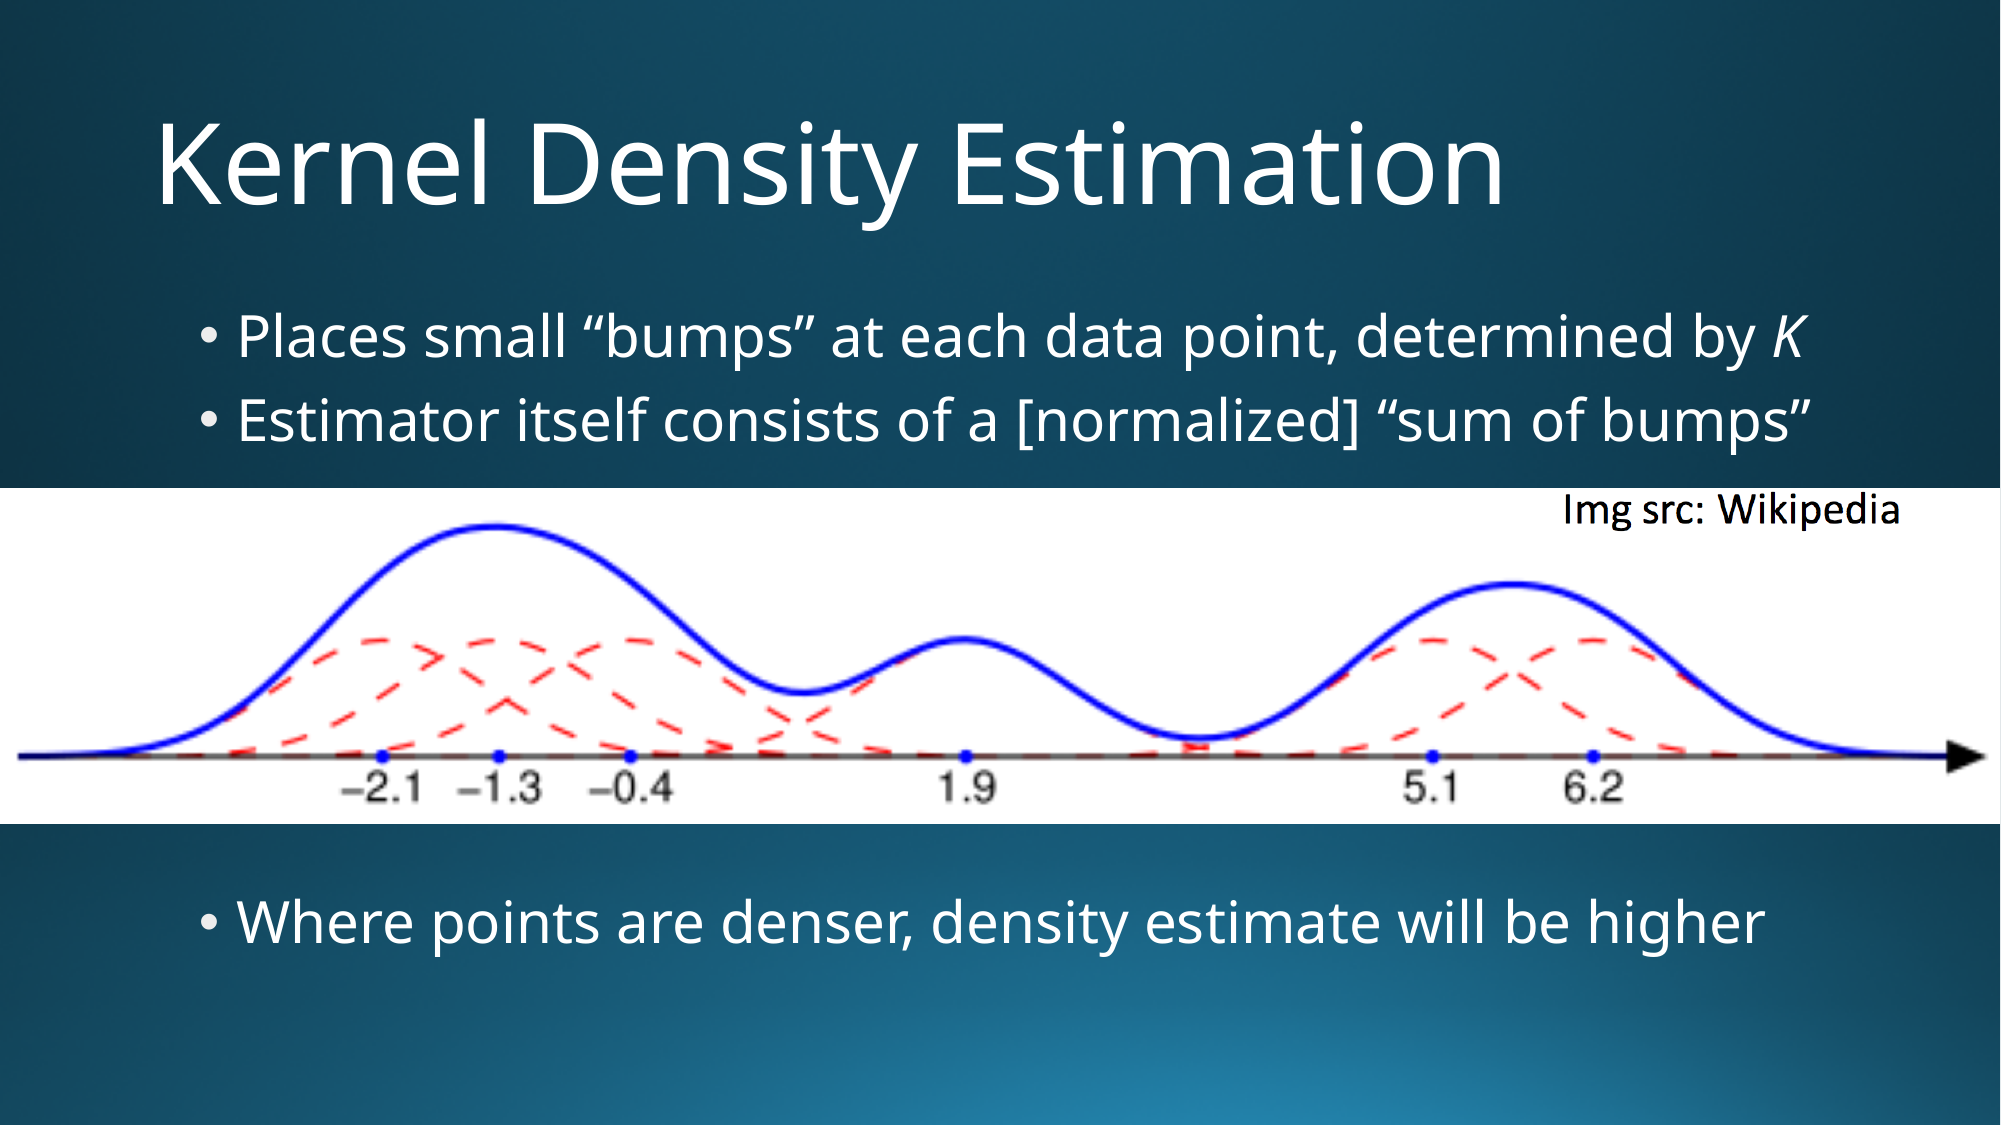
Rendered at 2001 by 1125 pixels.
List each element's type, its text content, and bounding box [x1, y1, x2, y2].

list Places small “bumps” at each data point, determined by K Estimator itself consists of a [normalized] “sum of bumps” Where points are denser, density estimate will be higher [183, 299, 1863, 488]
list Places small “bumps” at each data point, determined by K Estimator itself consists of a [normalized] “sum of bumps” Where points are denser, density estimate will be higher [183, 825, 1863, 1014]
title Kernel Density Estimation [137, 59, 1863, 278]
picture [0, 0, 2001, 1125]
